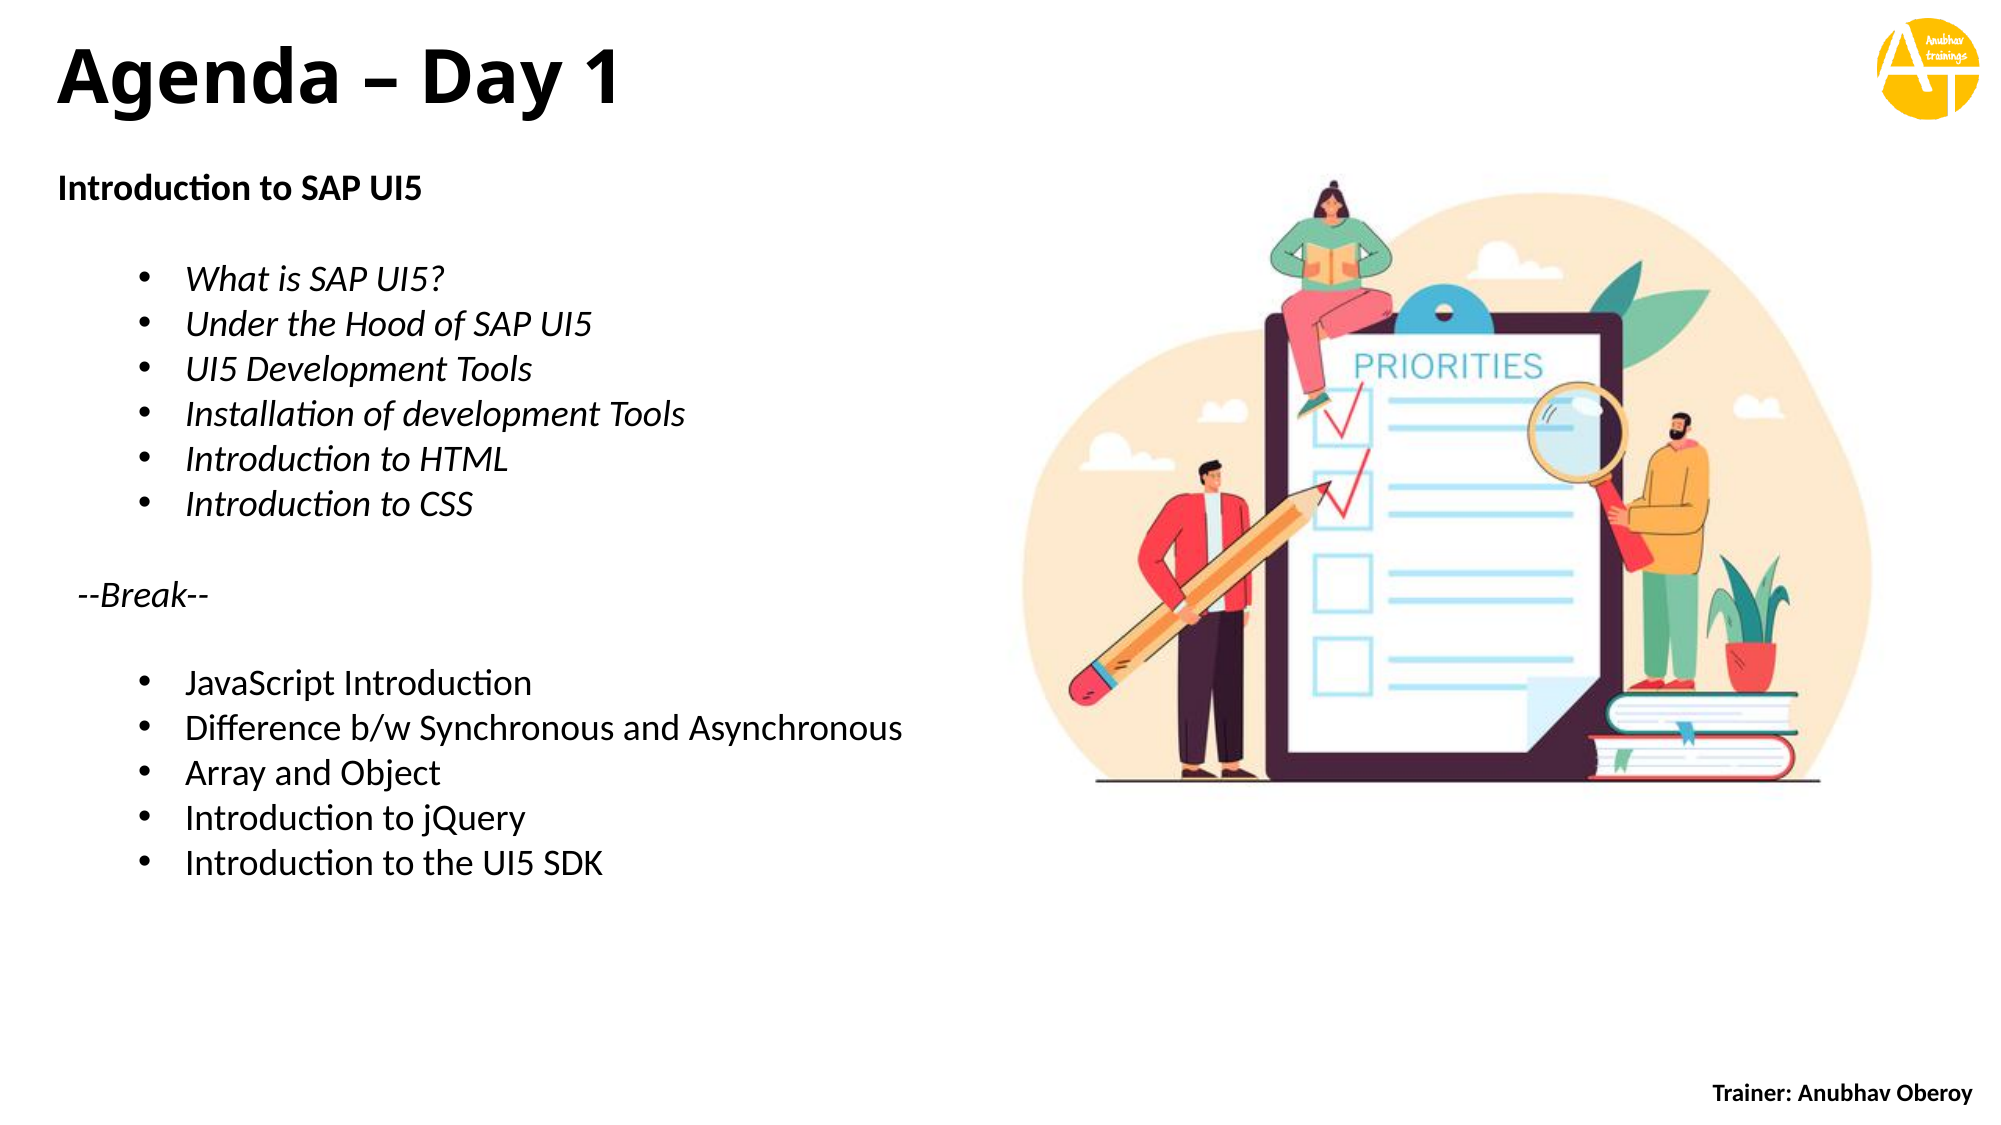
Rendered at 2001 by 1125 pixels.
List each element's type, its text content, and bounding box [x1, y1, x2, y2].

text_box --Break-- [62, 562, 357, 623]
footer Trainer: Anubhav Oberoy [1660, 1074, 2000, 1108]
picture [958, 11, 1985, 850]
text_box What is SAP UI5? Under the Hood of SAP UI5 UI5 Development Tools Installation of development Tools Introduction to HTML Introduction to CSS [123, 246, 806, 532]
text_box Agenda – Day 1 [42, 30, 1866, 148]
text_box Introduction to SAP UI5 [42, 155, 557, 261]
text_box JavaScript Introduction Difference b/w Synchronous and Asynchronous Array and Object Introduction to jQuery Introduction to the UI5 SDK [123, 650, 1013, 891]
